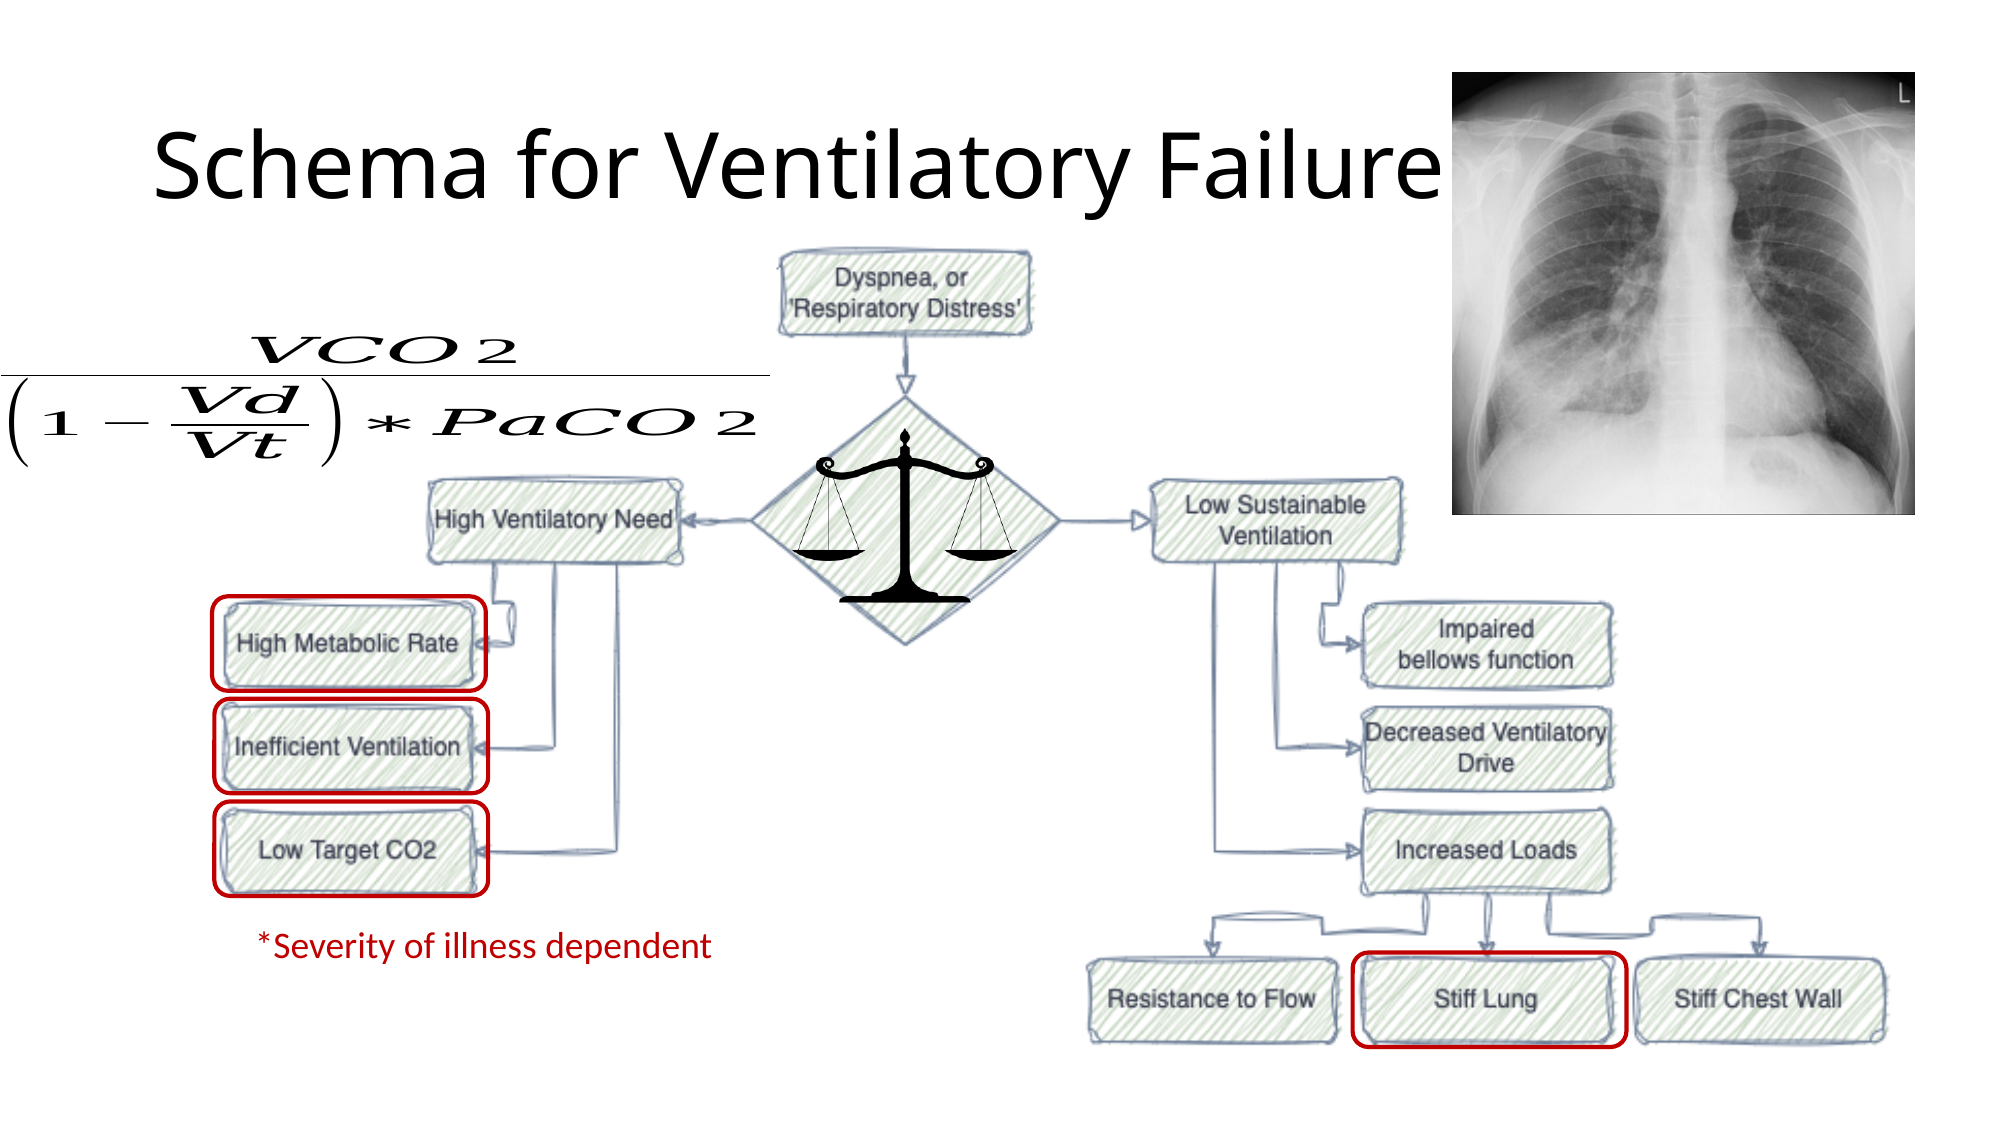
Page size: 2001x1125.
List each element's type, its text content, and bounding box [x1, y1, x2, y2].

text_box [210, 602, 214, 685]
picture [214, 72, 1915, 1066]
title Schema for Ventilatory Failure [137, 59, 1863, 278]
